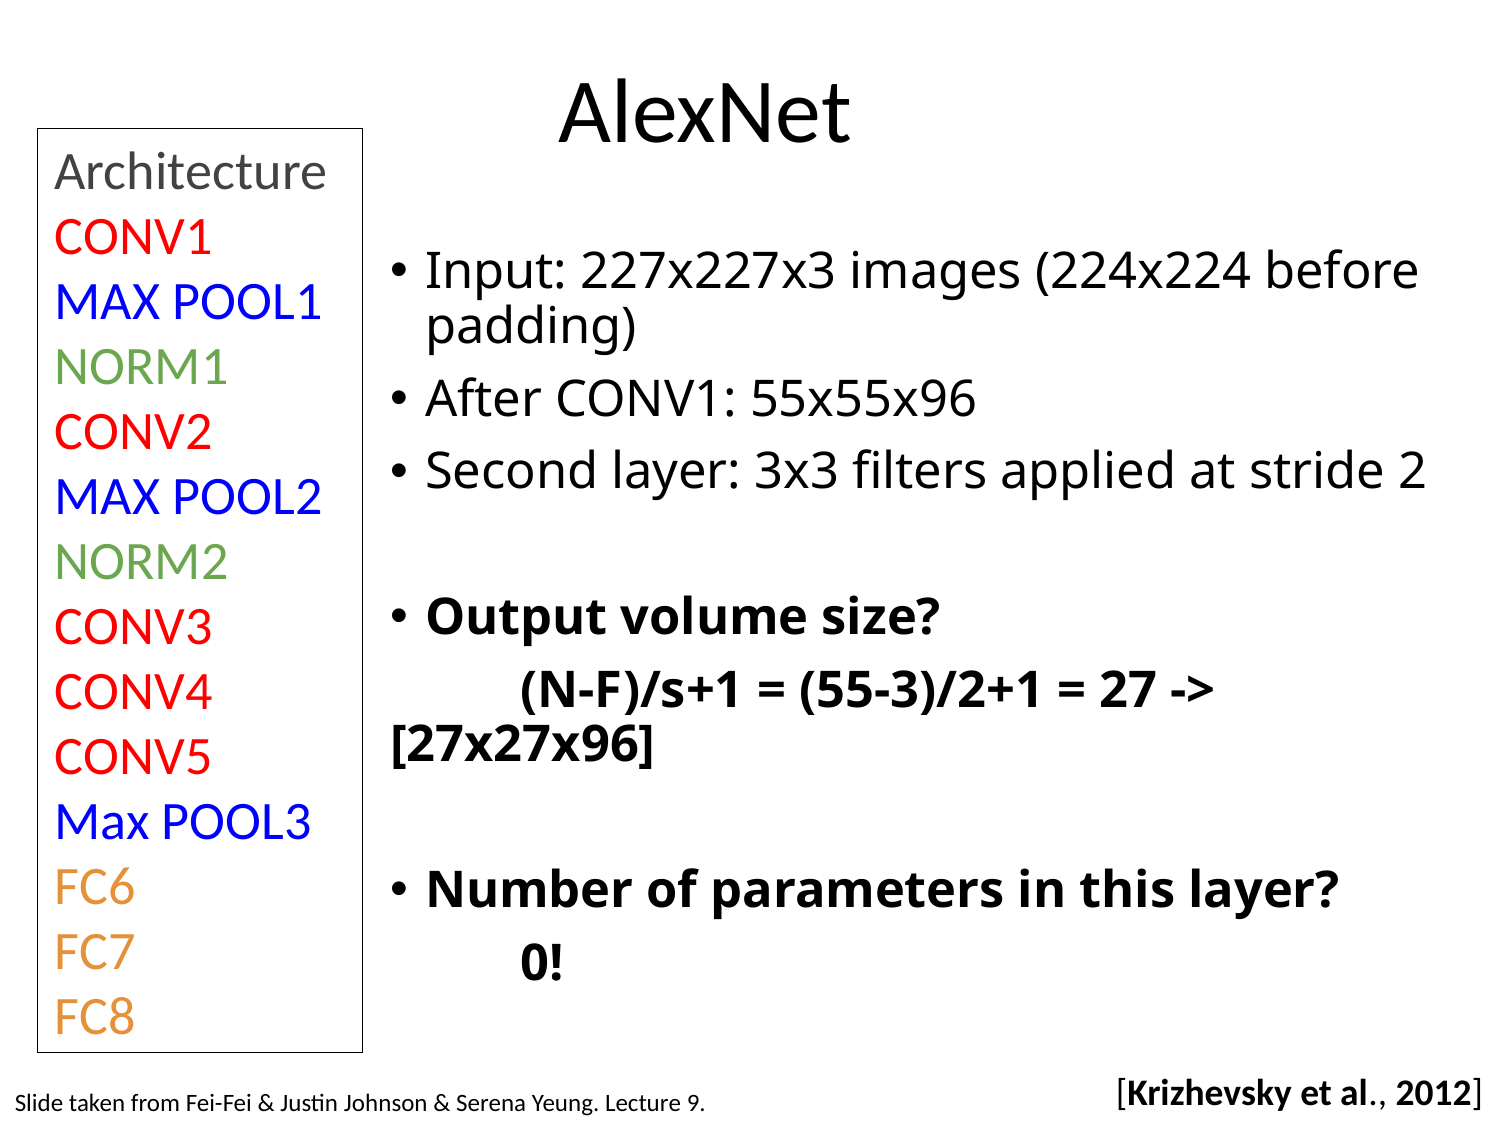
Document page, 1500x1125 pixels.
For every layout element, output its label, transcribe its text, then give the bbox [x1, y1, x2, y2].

list Input: 227x227x3 images (224x224 before padding) After CONV1: 55x55x96 Second layer: 3x3 filters applied at stride 2 Output volume size? (N-F)/s+1 = (55-3)/2+1 = 27 -> [27x27x96] Number of parameters in this layer? 0! [375, 237, 1488, 1005]
text_box ArchitectureCONV1 MAX POOL1 NORM1 CONV2 MAX POOL2 NORM2 CONV3 CONV4 CONV5 Max POOL3 FC6 FC7 FC8 [37, 128, 363, 1053]
title AlexNet [543, 3, 1500, 222]
text_box [Krizhevsky et al., 2012] [1092, 1060, 1499, 1121]
text_box Slide taken from Fei-Fei & Justin Johnson & Serena Yeung. Lecture 9. [0, 1079, 1088, 1125]
